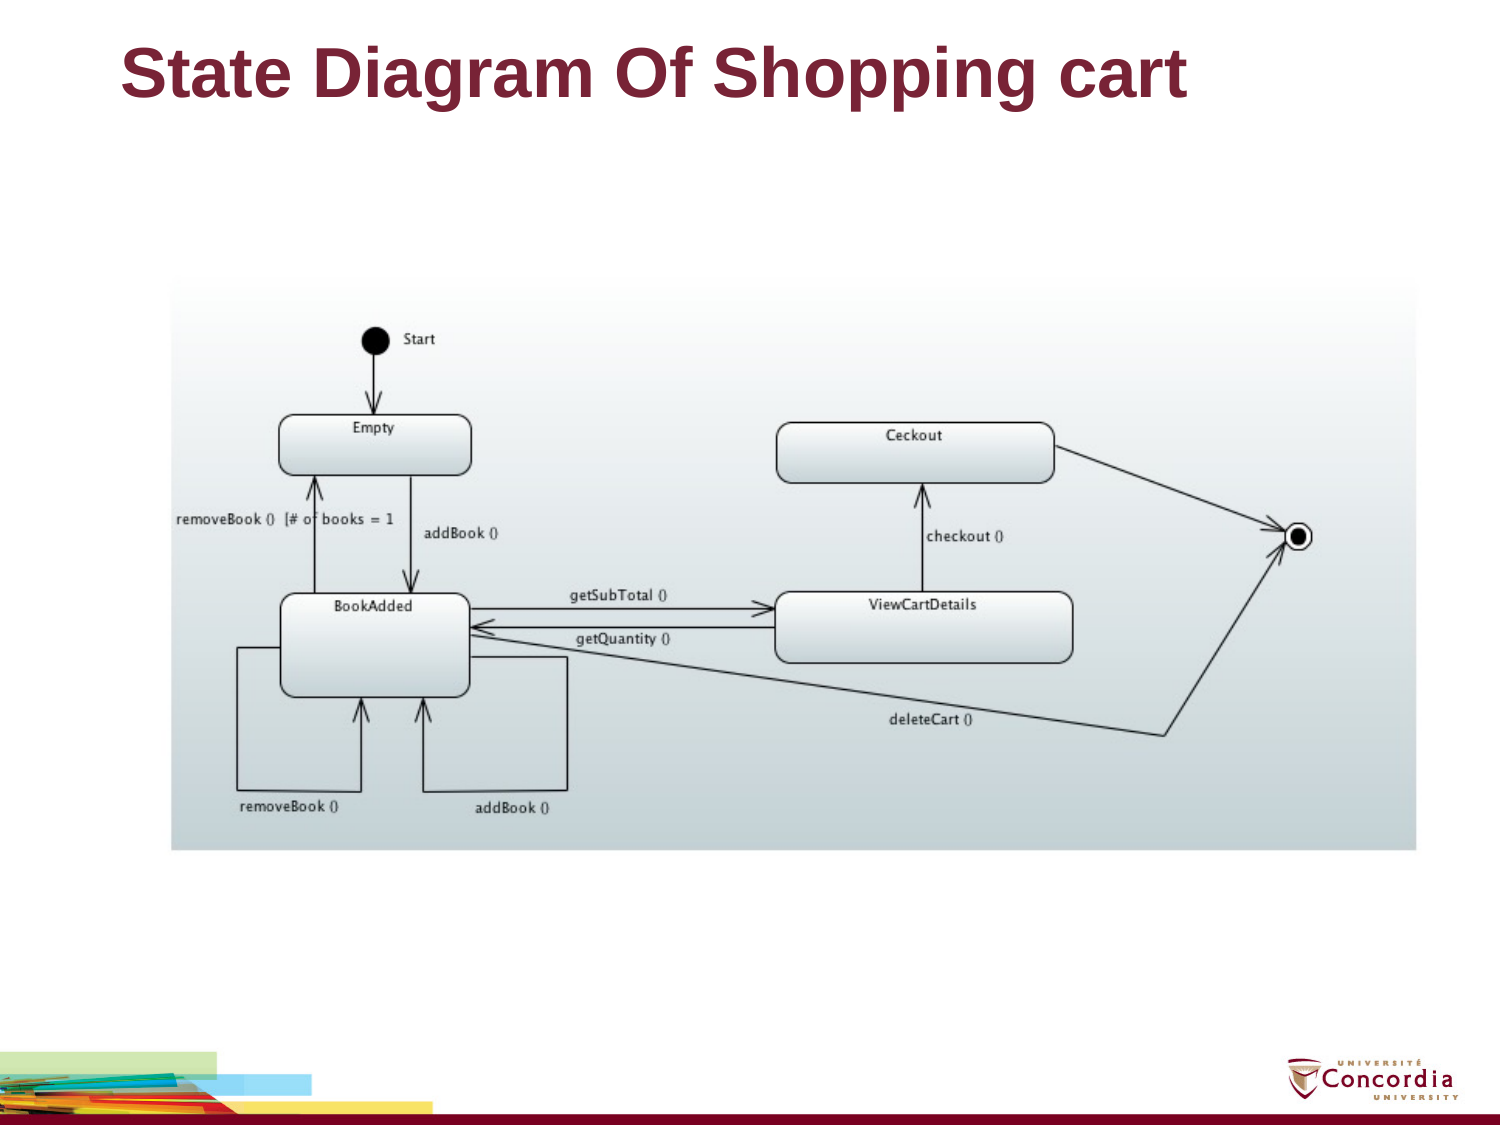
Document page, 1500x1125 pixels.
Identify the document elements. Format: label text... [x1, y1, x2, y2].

picture [0, 0, 1500, 1125]
title State Diagram Of Shopping cart [111, 18, 1388, 115]
